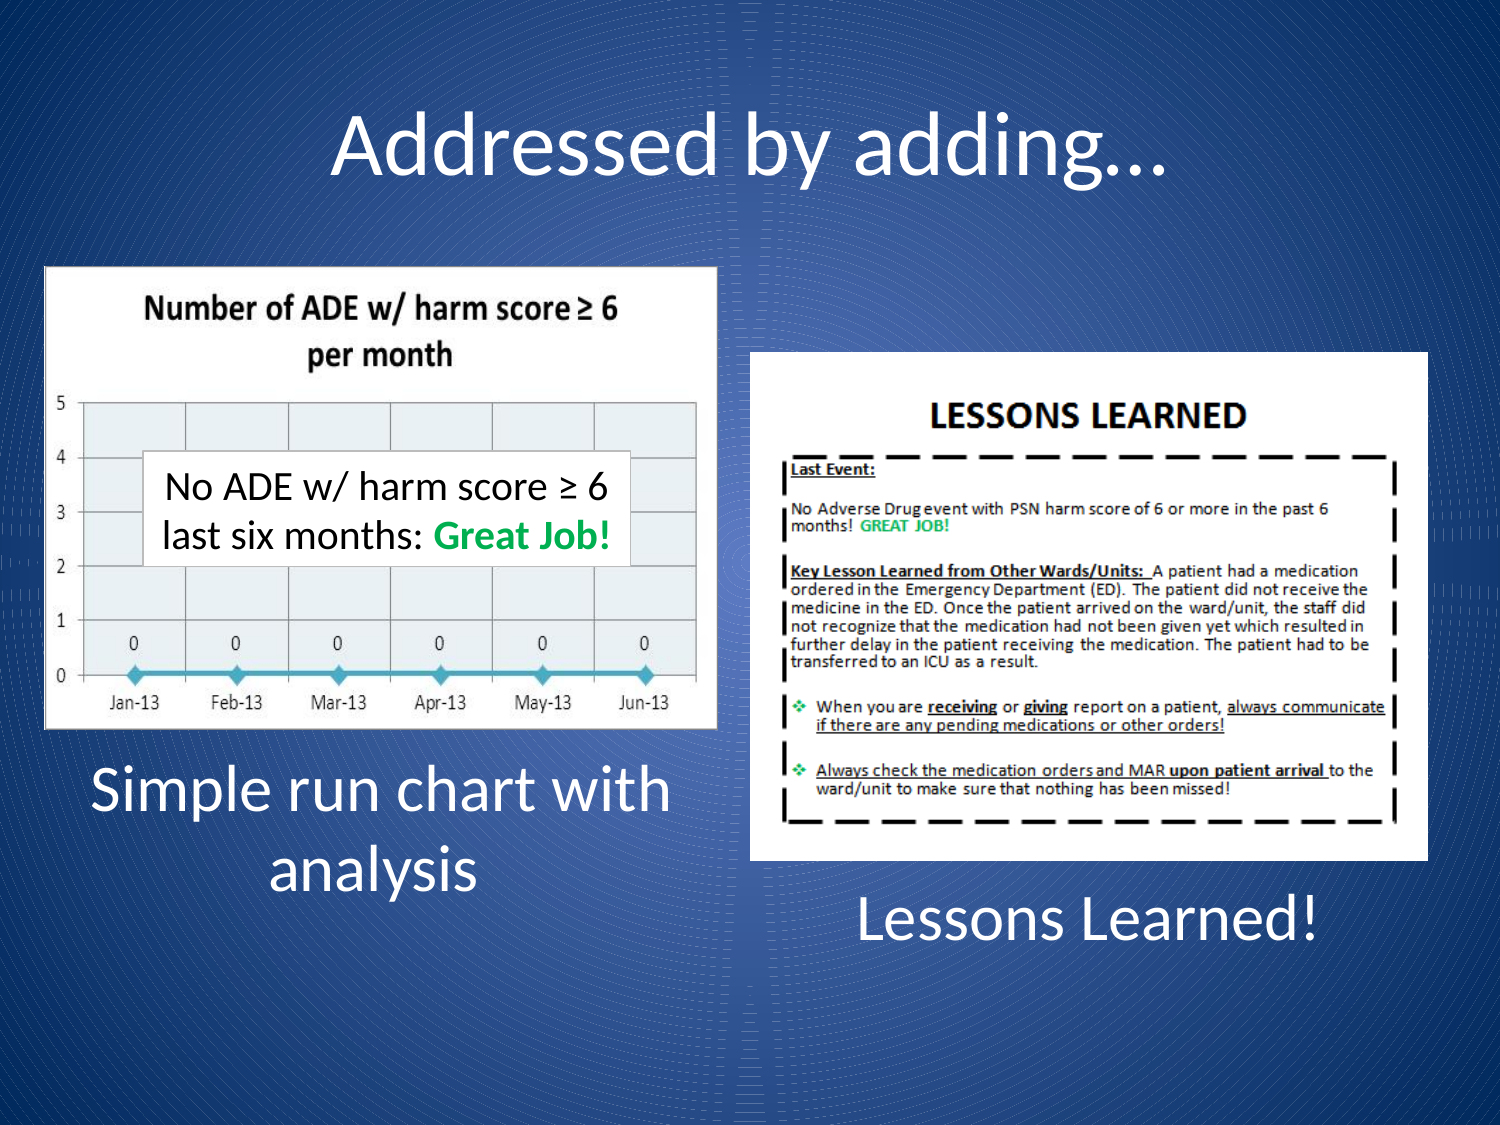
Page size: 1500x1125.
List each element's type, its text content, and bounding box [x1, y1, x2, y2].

text_box Simple run chart with analysis [74, 737, 688, 913]
title Addressed by adding… [75, 45, 1425, 233]
picture [44, 266, 718, 730]
text_box Lessons Learned! [782, 870, 1396, 961]
picture [749, 352, 1429, 862]
